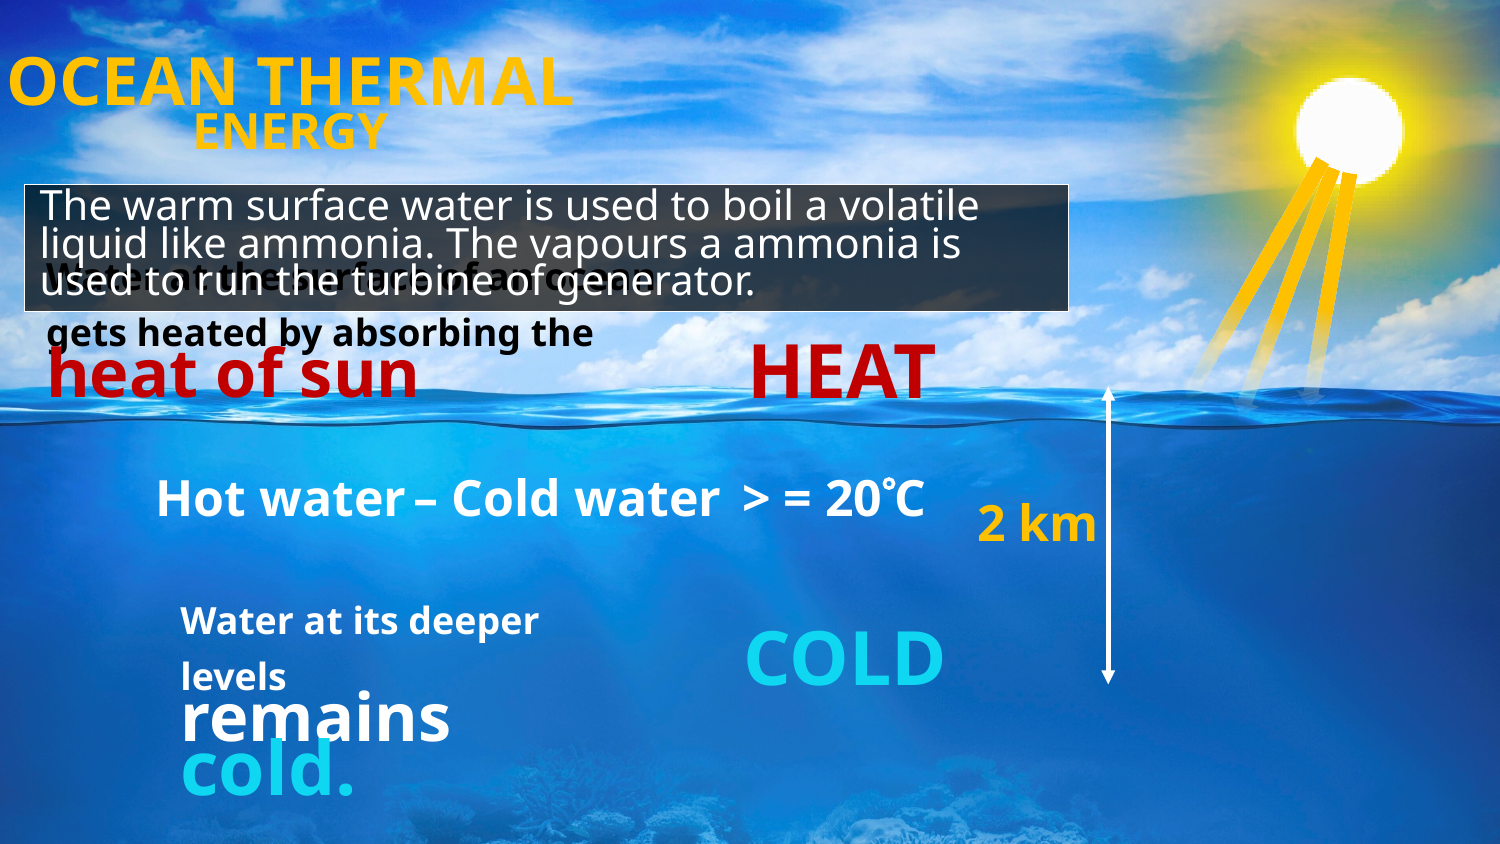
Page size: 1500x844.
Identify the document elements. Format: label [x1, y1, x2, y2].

picture [0, 0, 1500, 844]
text_box [1239, 135, 1341, 424]
